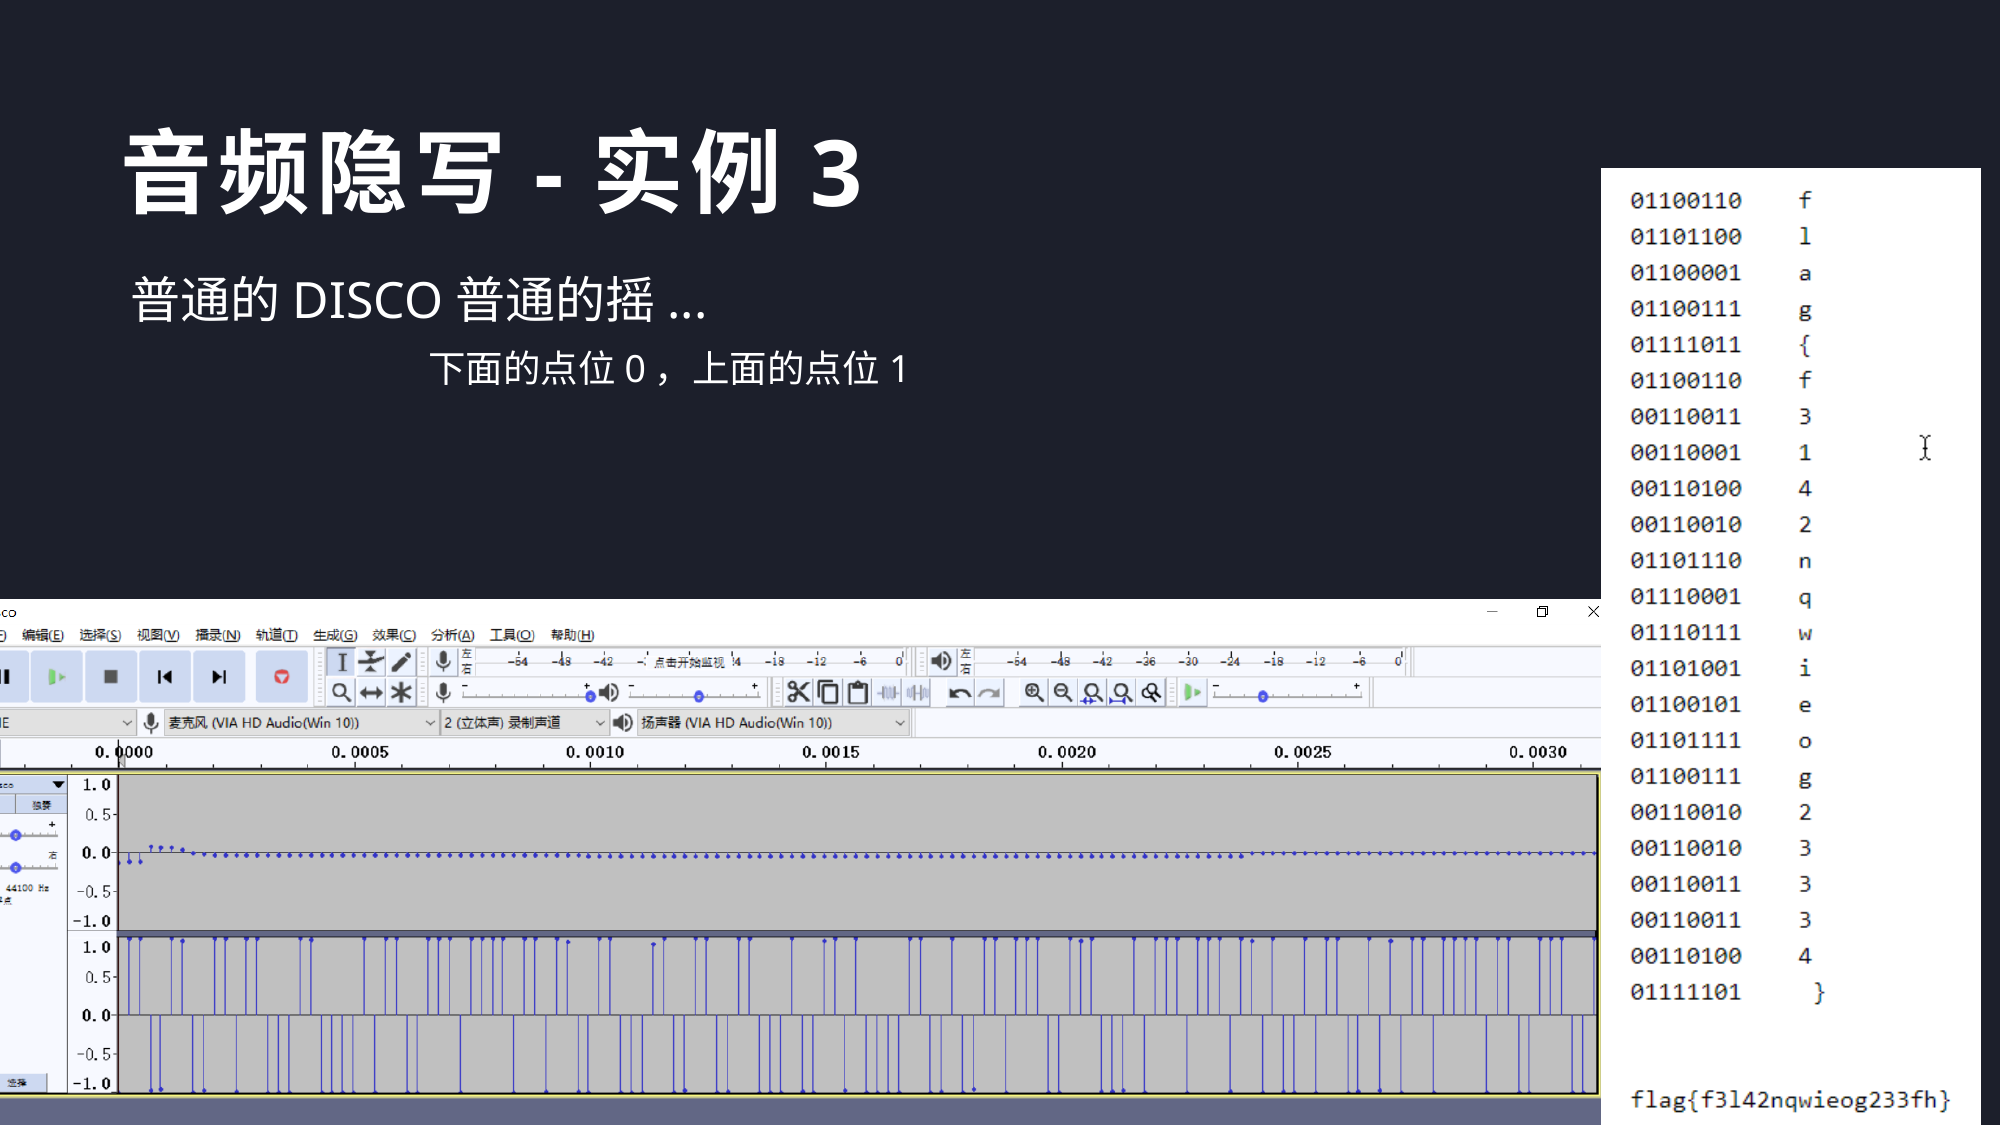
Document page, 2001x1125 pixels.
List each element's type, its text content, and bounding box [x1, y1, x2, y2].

text_box 音频隐写-实例3 [106, 107, 1064, 233]
picture [0, 168, 1981, 1125]
text_box 普通的DISCO普通的摇... [115, 261, 736, 337]
text_box 下面的点位0，上面的点位1 [413, 337, 936, 397]
